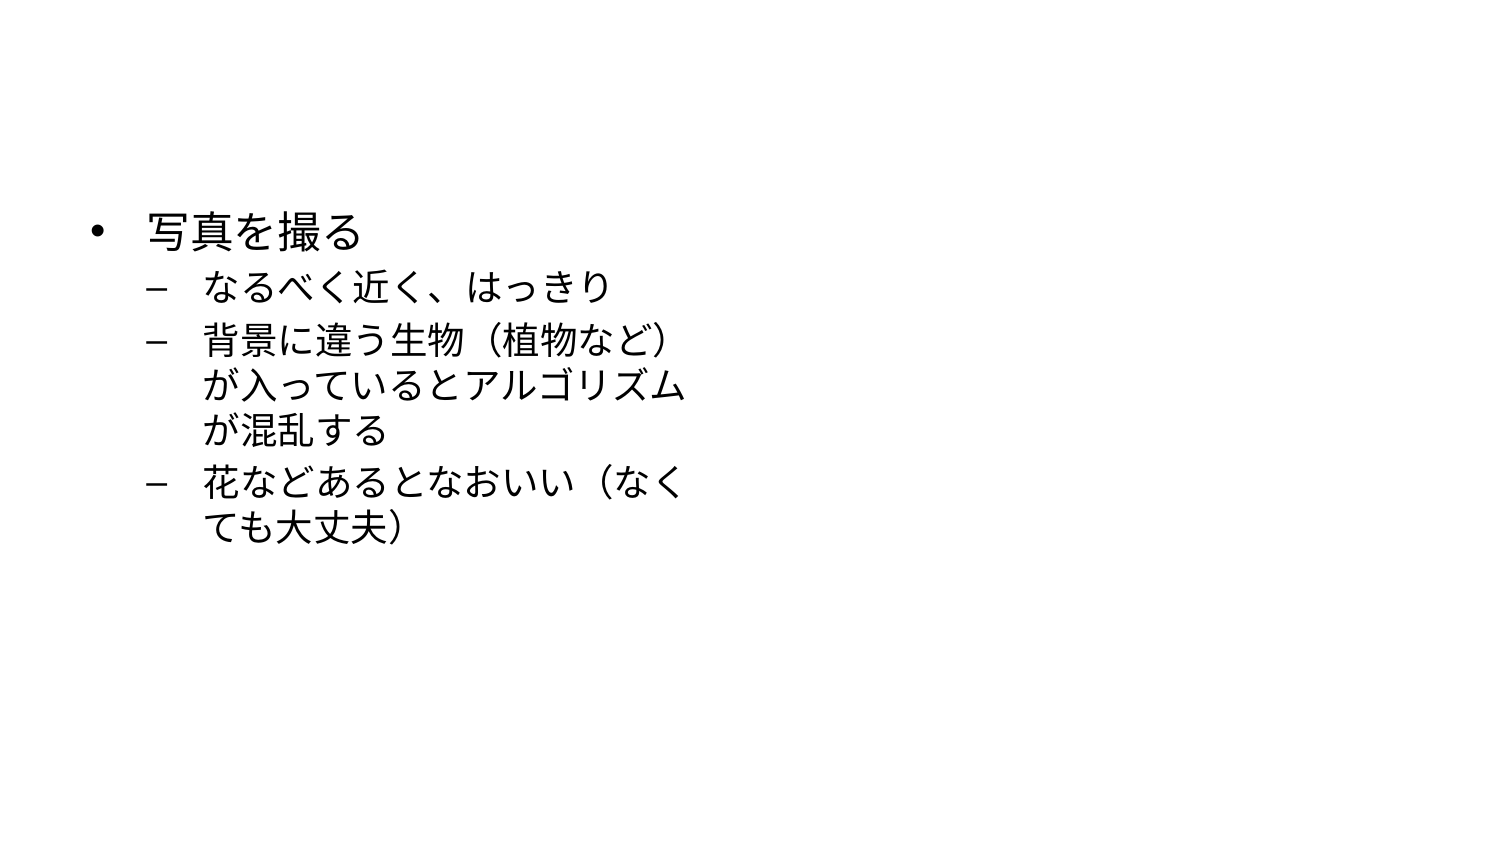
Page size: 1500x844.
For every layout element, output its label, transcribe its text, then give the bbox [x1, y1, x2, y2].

list 写真を撮る なるべく近く、はっきり 背景に違う生物（植物など）が入っているとアルゴリズムが混乱する 花などあるとなおいい（なくても大丈夫） [75, 196, 738, 754]
